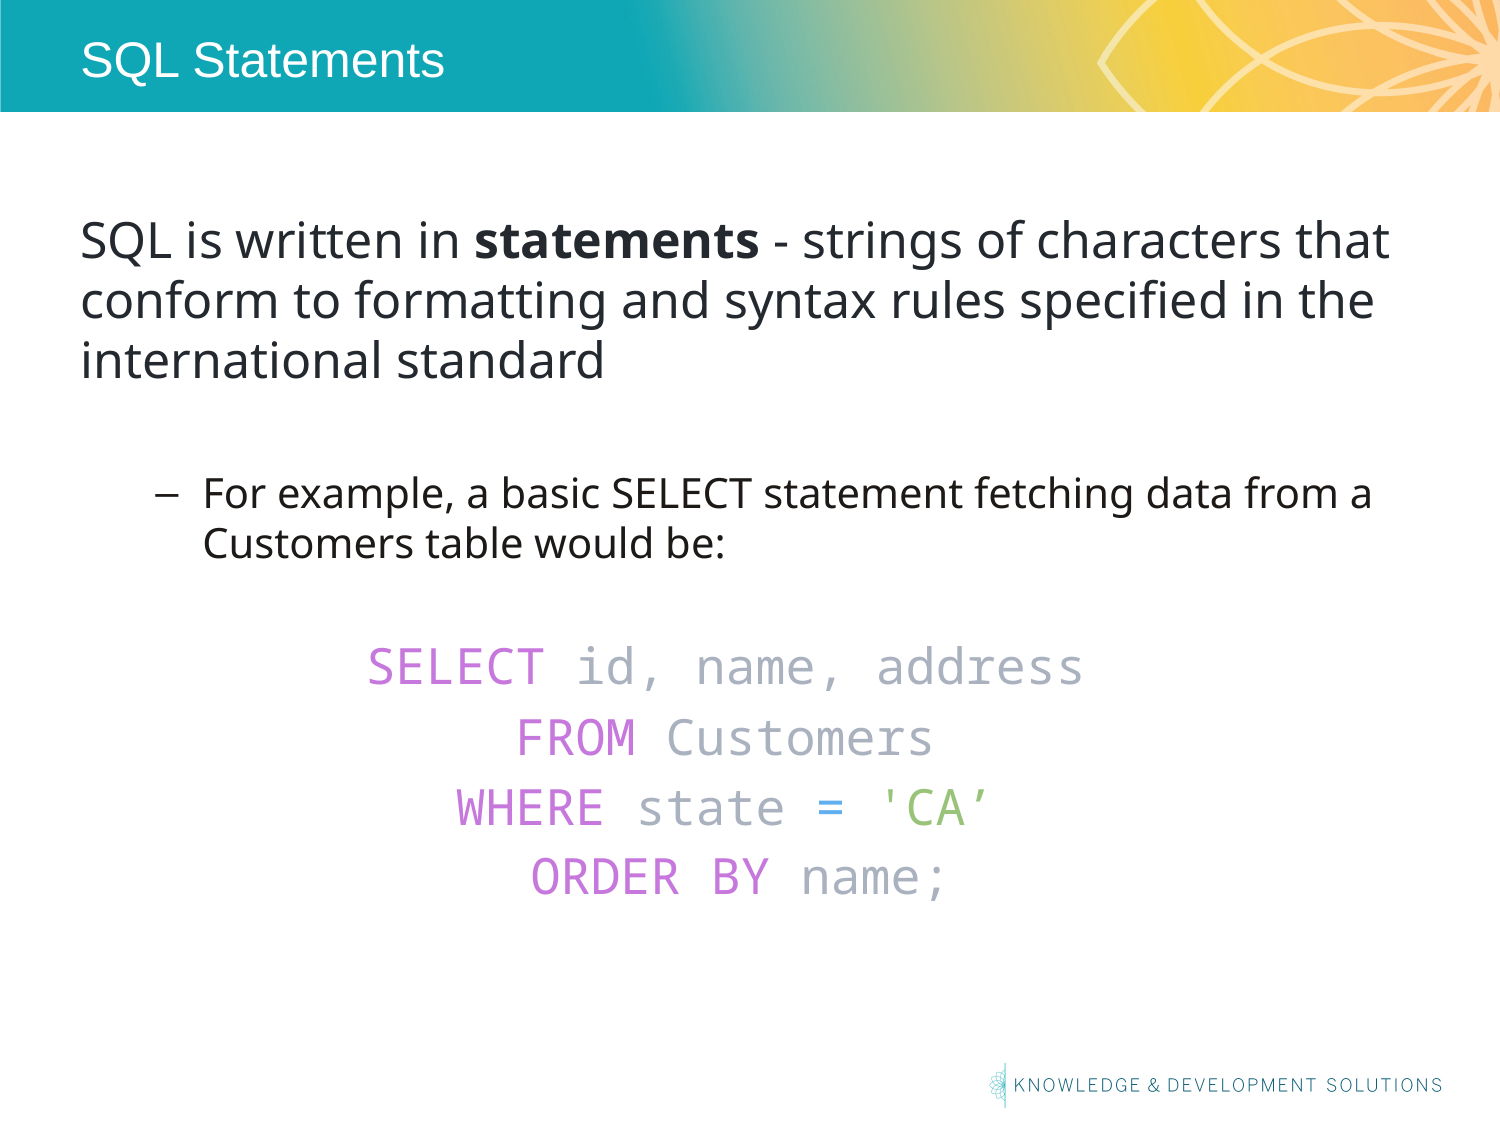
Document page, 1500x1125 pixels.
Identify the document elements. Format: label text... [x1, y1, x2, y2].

list SQL is written in statements - strings of characters that conform to formatting and syntax rules specified in the international standard For example, a basic SELECT statement fetching data from a Customers table would be: SELECT id, name, address FROM Customers WHERE state = 'CA’ ORDER BY name; [65, 200, 1416, 1022]
picture [971, 1051, 1500, 1125]
title SQL Statements [65, 19, 1416, 90]
picture [0, 0, 1500, 112]
